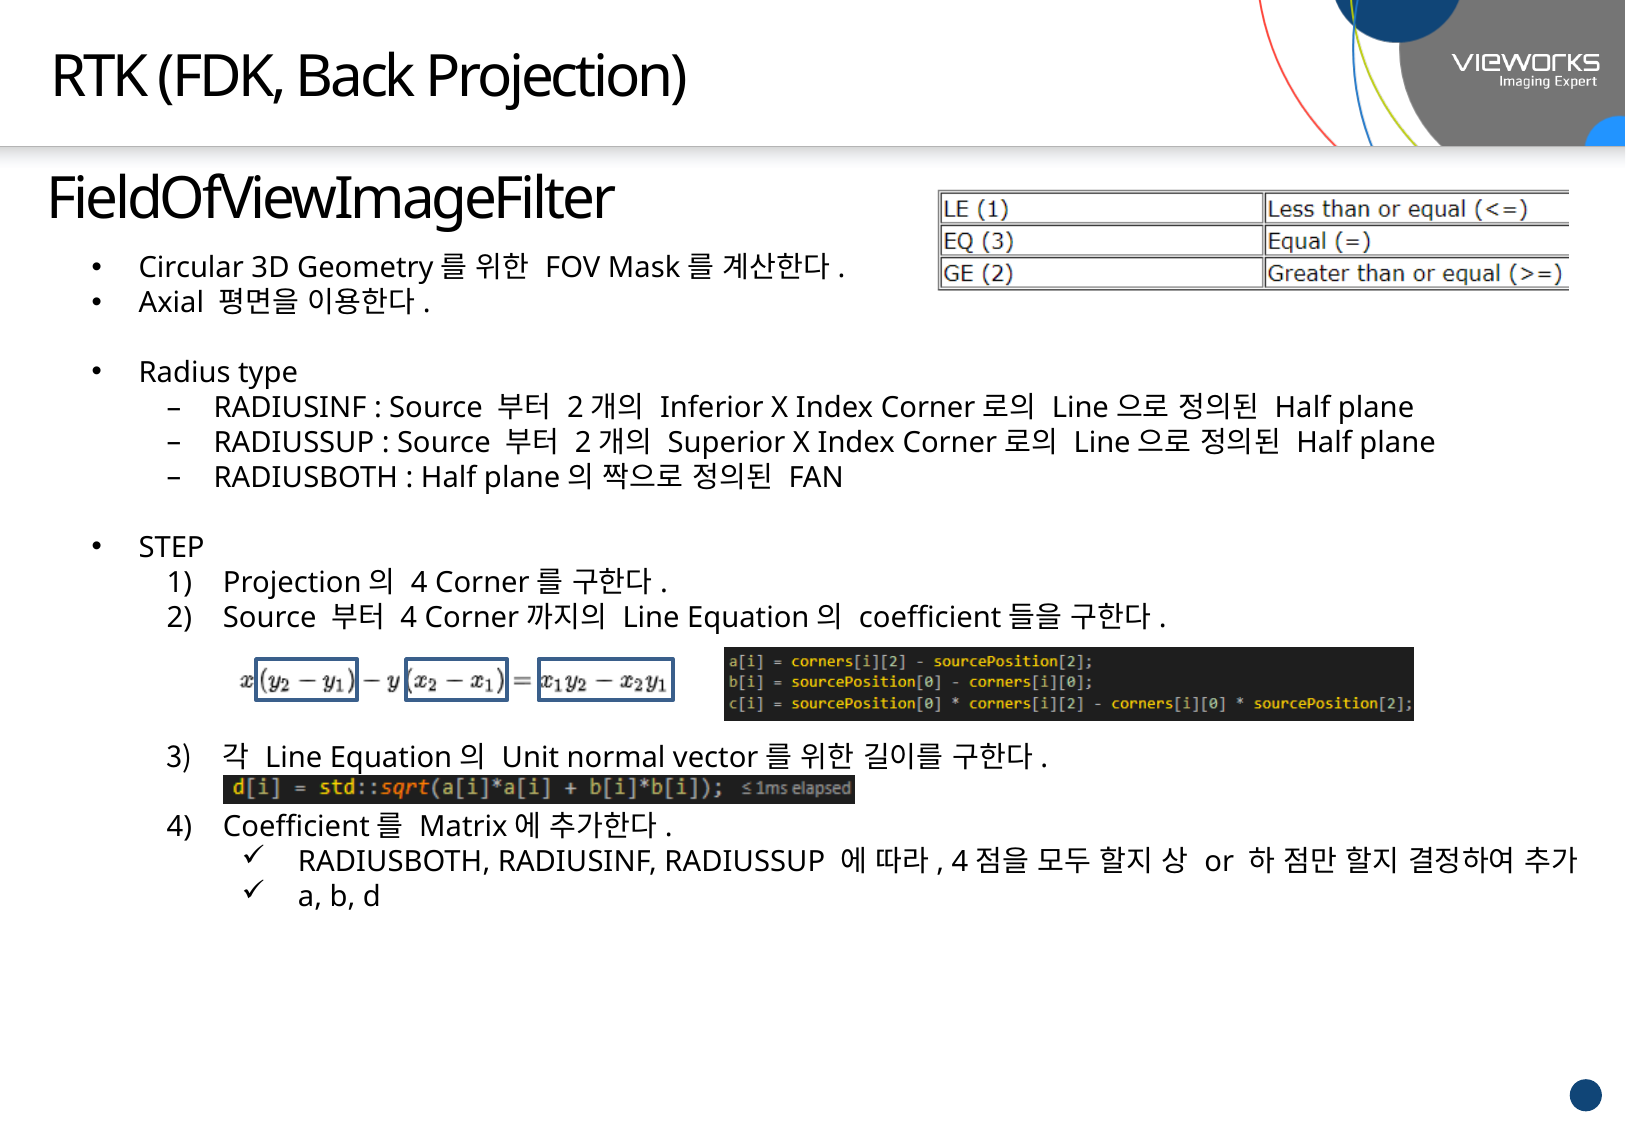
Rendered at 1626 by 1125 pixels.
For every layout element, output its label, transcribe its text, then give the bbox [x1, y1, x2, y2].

picture [930, 185, 1569, 297]
text_box Circular 3D Geometry를 위한 FOV Mask를 계산한다. Axial 평면을 이용한다. Radius type RADIUSINF : Source 부터 2개의 Inferior X Index Corner로의 Line으로 정의된 Half plane RADIUSSUP : Source 부터 2개의 Superior X Index Corner로의 Line으로 정의된 Half plane RADIUSBOTH : Half plane의 짝으로 정의된 FAN STEP Projection의 4 Corner를 구한다. Source 부터 4 Corner까지의 Line Equation의 coefficient들을 구한다. 각 Line Equation의 Unit normal vector를 위한 길이를 구한다. Coefficient를 Matrix에 추가한다. RADIUSBOTH, RADIUSINF, RADIUSSUP 에 따라, 4점을 모두 할지 상 or 하 점만 할지 결정하여 추가 a, b, d [76, 241, 1625, 955]
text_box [197, 656, 716, 712]
text_box FieldOfViewImageFilter [31, 152, 1451, 238]
picture [222, 774, 855, 804]
picture [724, 647, 1415, 722]
title RTK (FDK, Back Projection) [35, 24, 1498, 123]
picture [1255, 0, 1625, 146]
